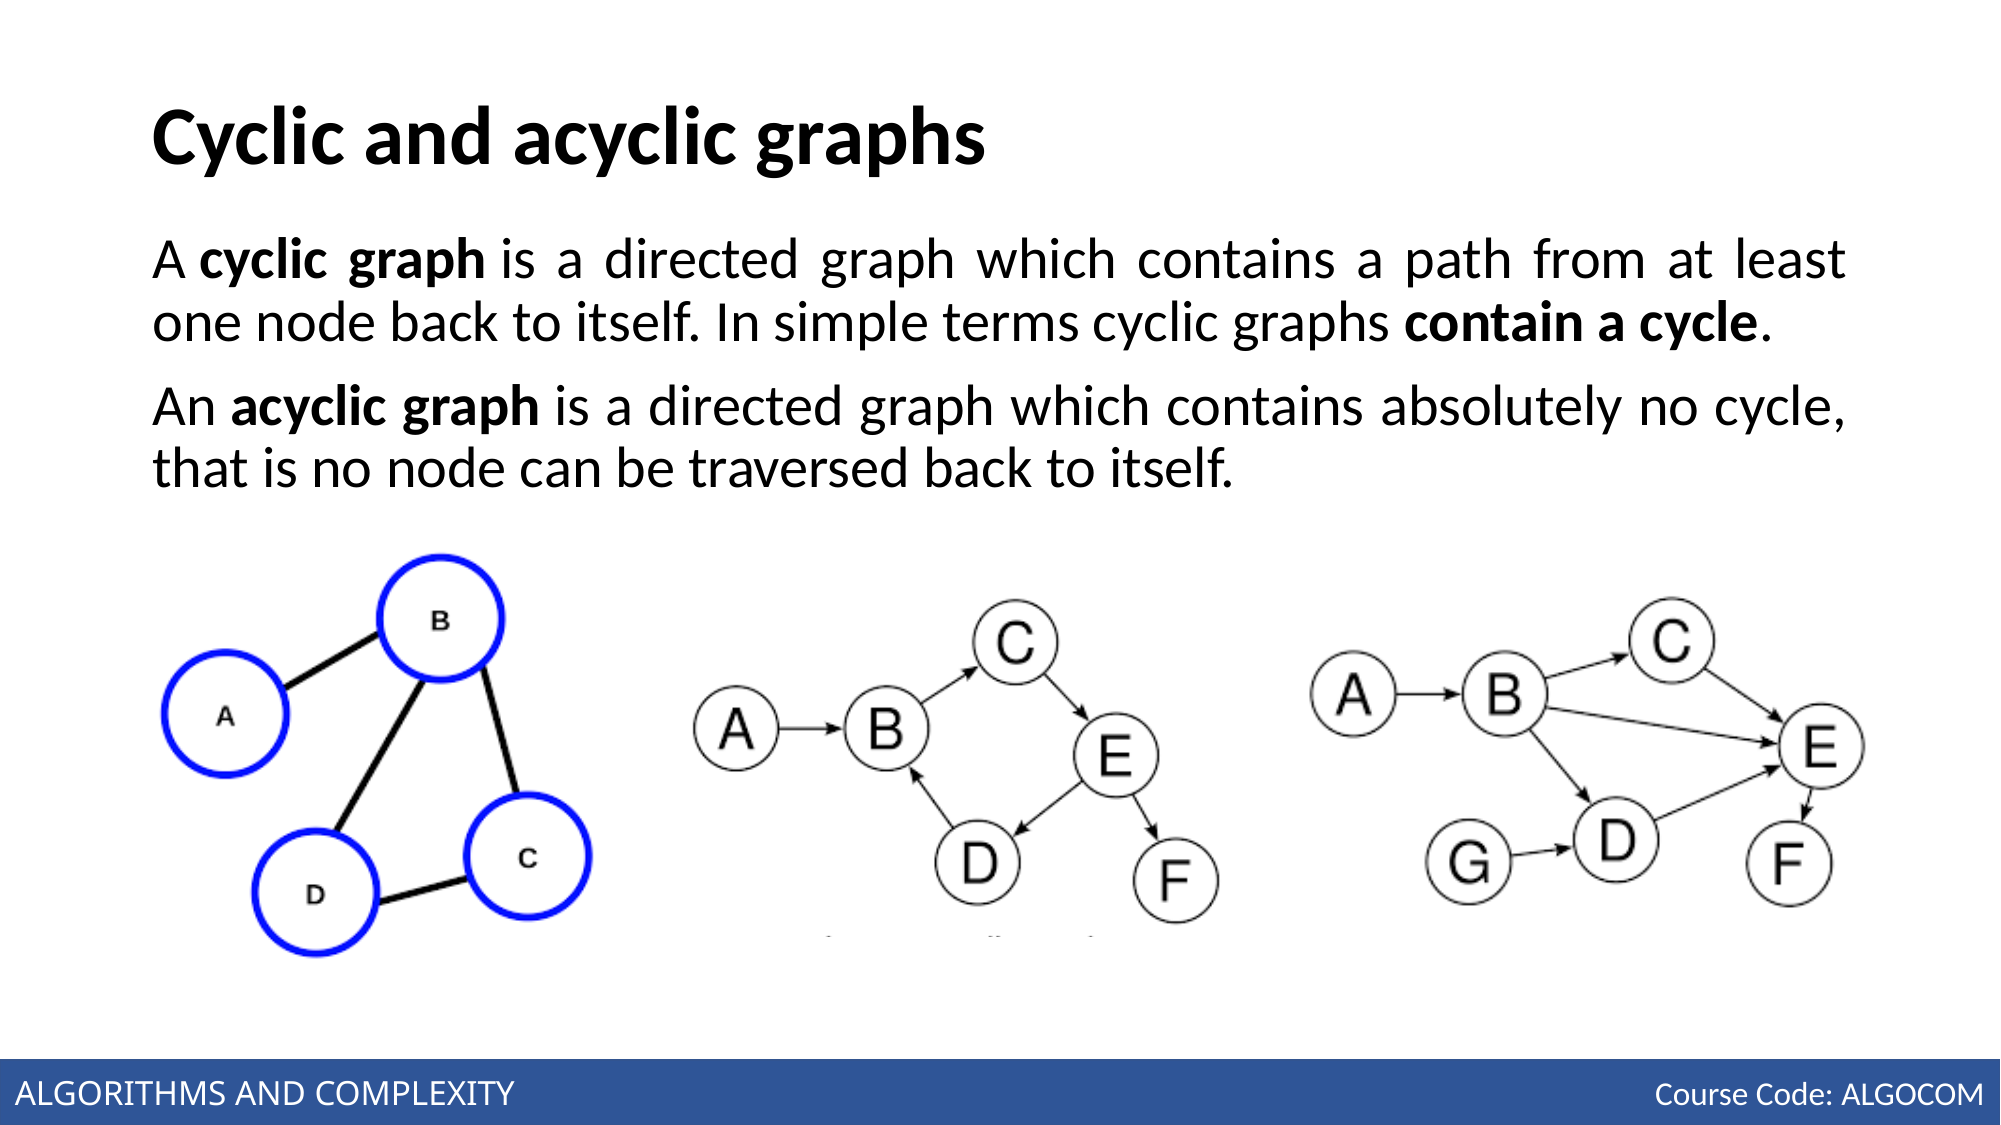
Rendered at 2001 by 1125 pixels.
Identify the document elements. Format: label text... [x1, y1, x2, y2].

text_box [0, 1059, 2000, 1125]
picture [107, 513, 648, 960]
picture [1267, 562, 1952, 937]
list A cyclic graph is a directed graph which contains a path from at least one node back to itself. In simple terms cyclic graphs contain a cycle. An acyclic graph is a directed graph which contains absolutely no cycle, that is no node can be traversed back to itself. [137, 220, 1863, 915]
picture [660, 562, 1255, 937]
text_box ALGORITHMS AND COMPLEXITY [0, 1064, 595, 1120]
title Cyclic and acyclic graphs [137, 28, 1863, 220]
text_box Course Code: ALGOCOM [1516, 1064, 2000, 1120]
